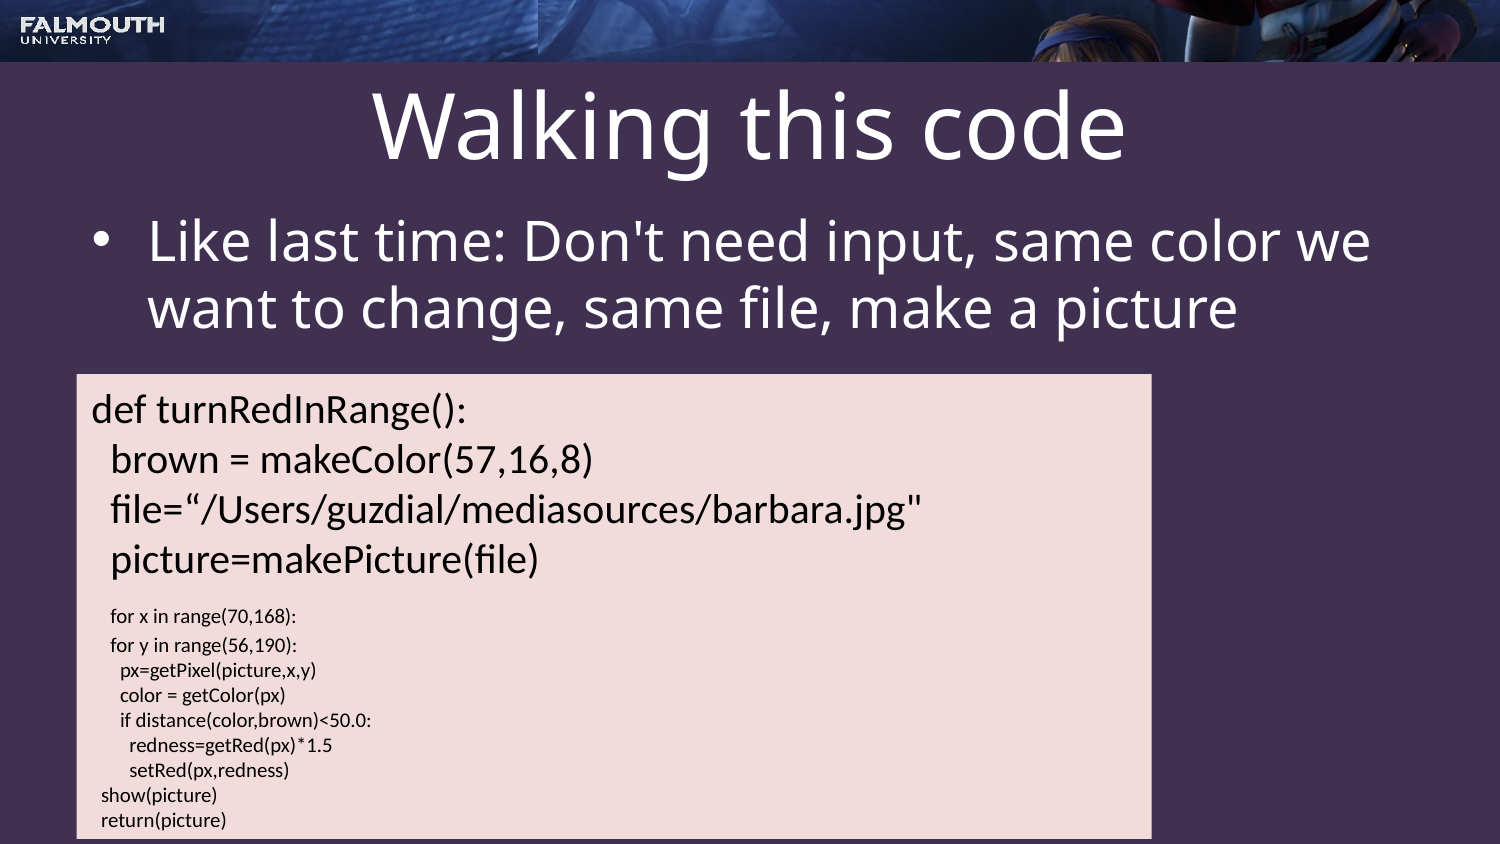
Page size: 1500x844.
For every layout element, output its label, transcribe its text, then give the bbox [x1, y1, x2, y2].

title Walking this code [75, 52, 1425, 194]
picture [0, 0, 1500, 62]
text_box def turnRedInRange(): brown = makeColor(57,16,8) file=“/Users/guzdial/mediasources/barbara.jpg" picture=makePicture(file) for x in range(70,168): for y in range(56,190): px=getPixel(picture,x,y) color = getColor(px) if distance(color,brown)<50.0: redness=getRed(px)*1.5 setRed(px,redness) show(picture) return(picture) [76, 374, 1152, 839]
list Like last time: Don't need input, same color we want to change, same file, make a picture [76, 197, 1427, 385]
